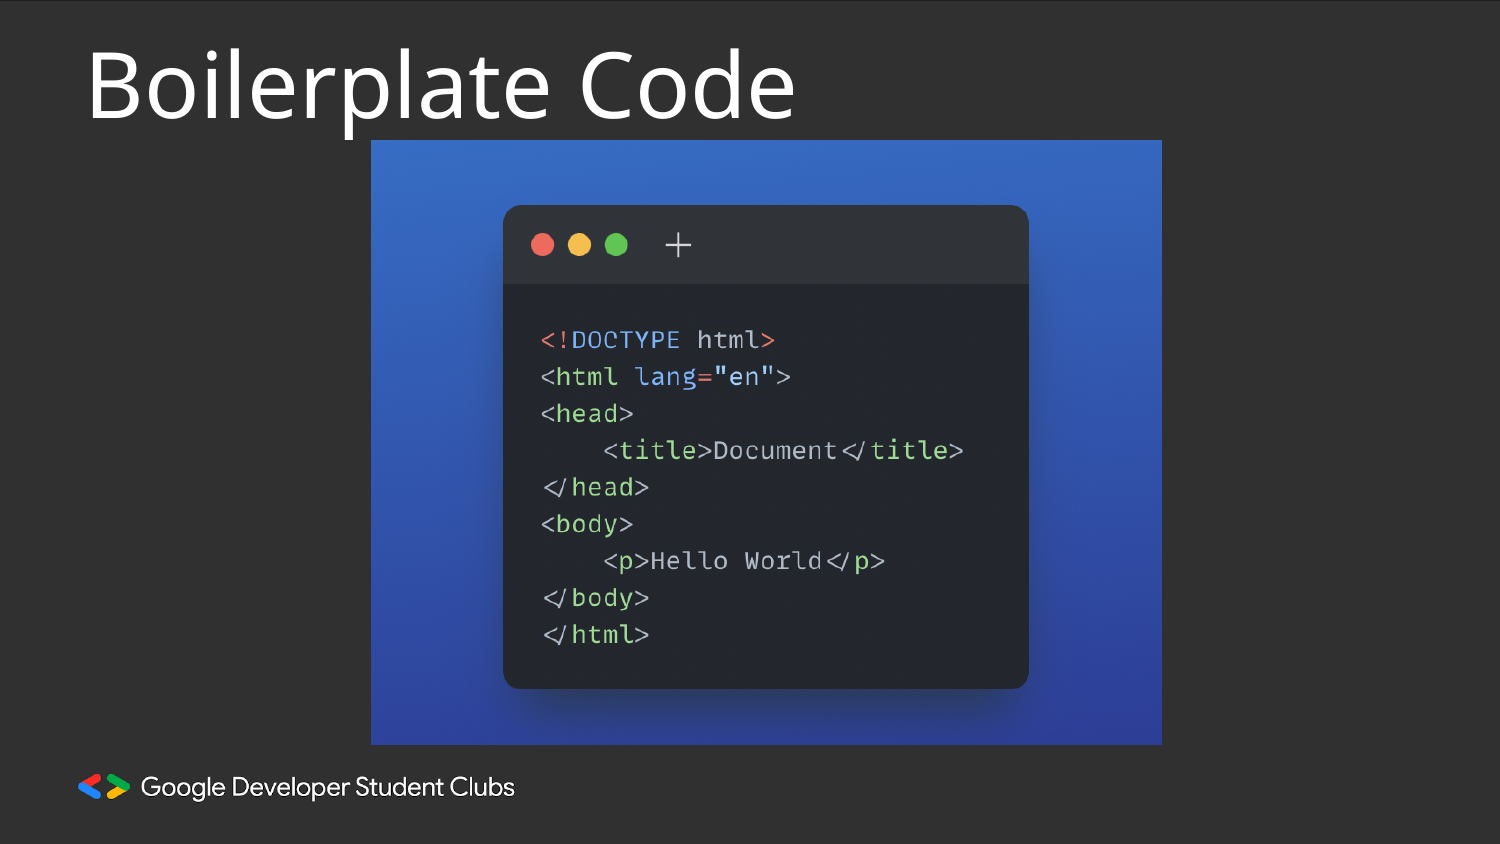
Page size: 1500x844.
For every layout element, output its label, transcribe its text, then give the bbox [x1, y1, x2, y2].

picture [0, 0, 1500, 844]
text_box Boilerplate Code [45, 0, 1500, 177]
text_box [78, 177, 1456, 758]
picture [371, 140, 1163, 746]
